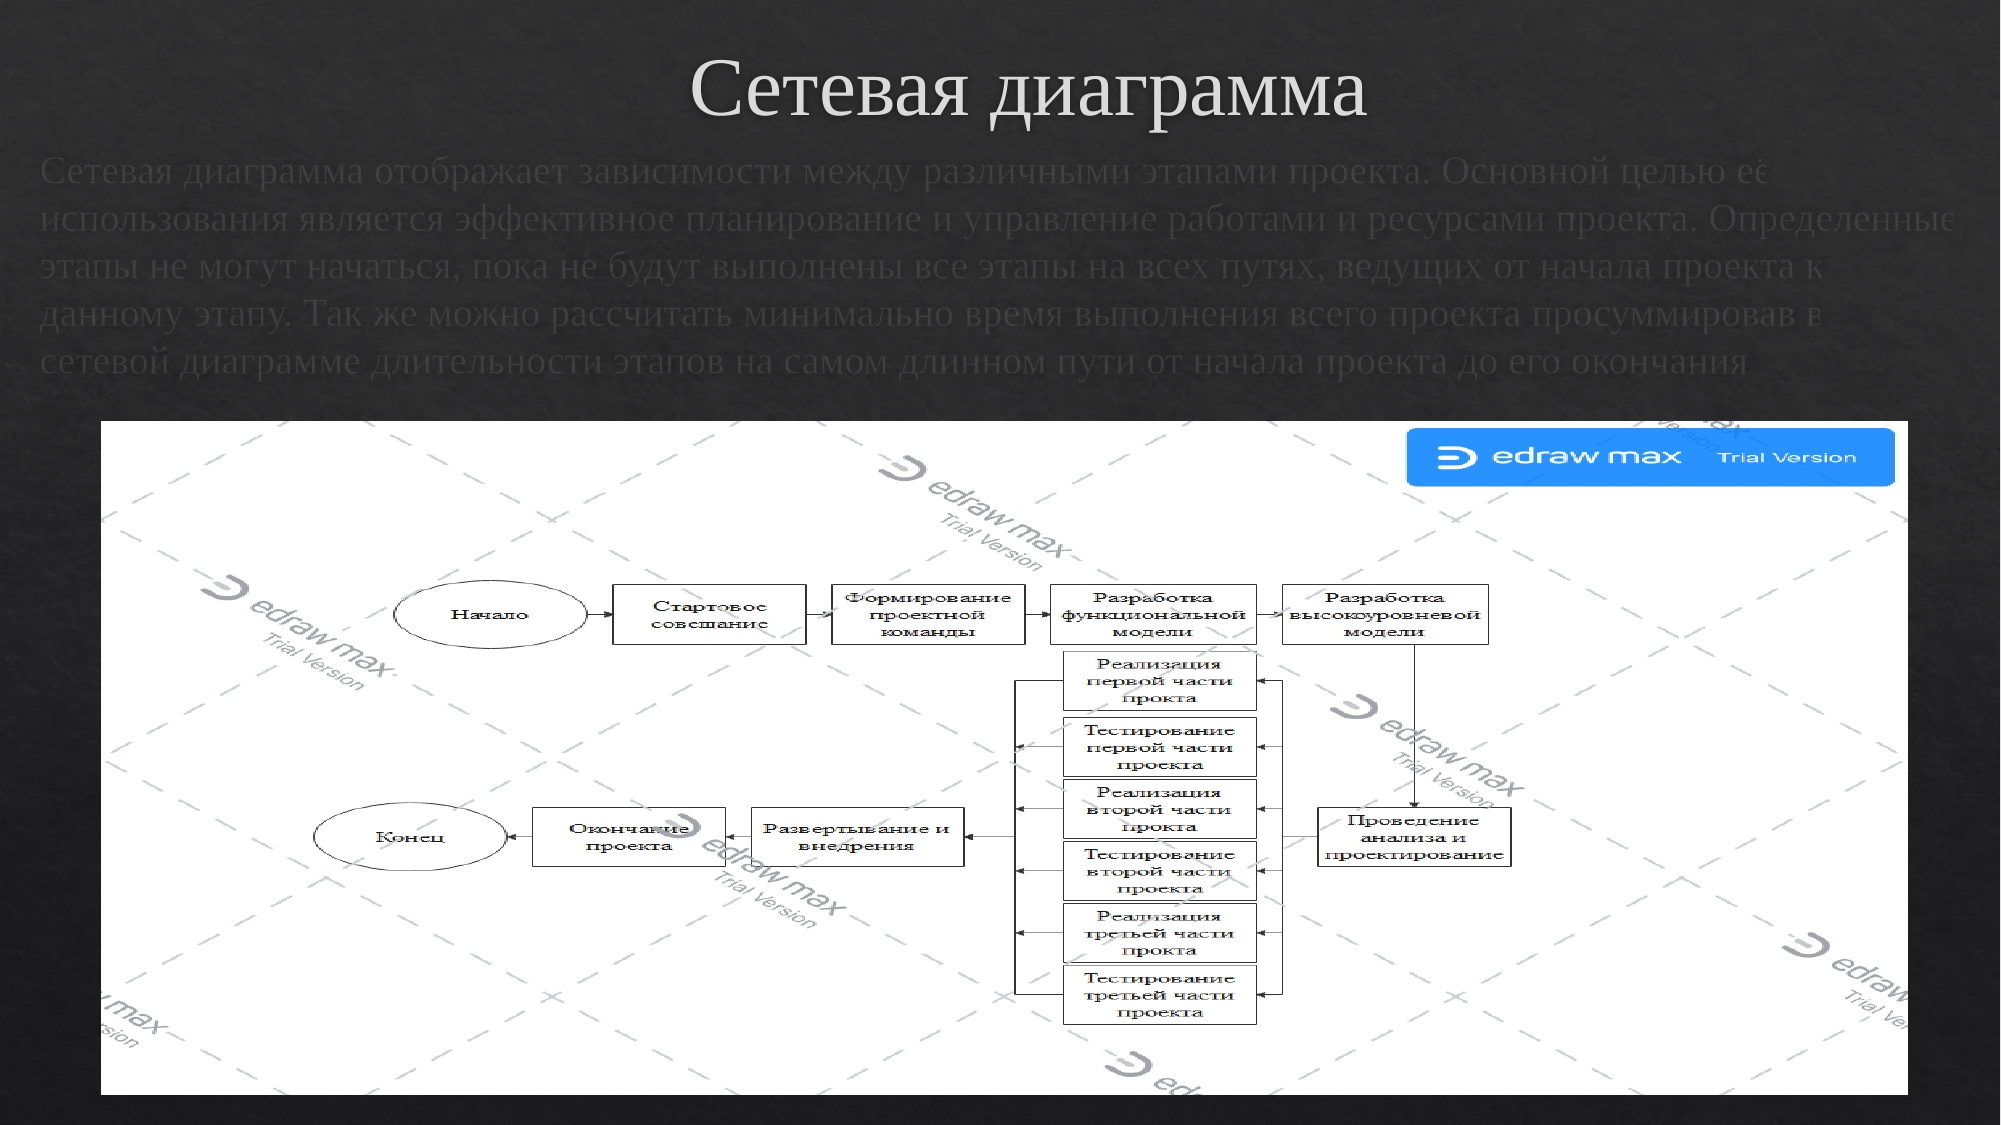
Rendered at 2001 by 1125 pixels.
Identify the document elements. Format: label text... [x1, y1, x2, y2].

list Сетевая диаграмма отображает зависимости между различными этапами проекта. Основной целью её использования является эффективное планирование и управление работами и ресурсами проекта. Определенные этапы не могут начаться, пока не будут выполнены все этапы на всех путях, ведущих от начала проекта к данному этапу. Так же можно рассчитать минимально время выполнения всего проекта просуммировав в сетевой диаграмме длительности этапов на самом длинном пути от начала проекта до его окончания. [24, 136, 1979, 437]
picture [101, 421, 1908, 1096]
title Сетевая диаграмма [0, 0, 2000, 245]
